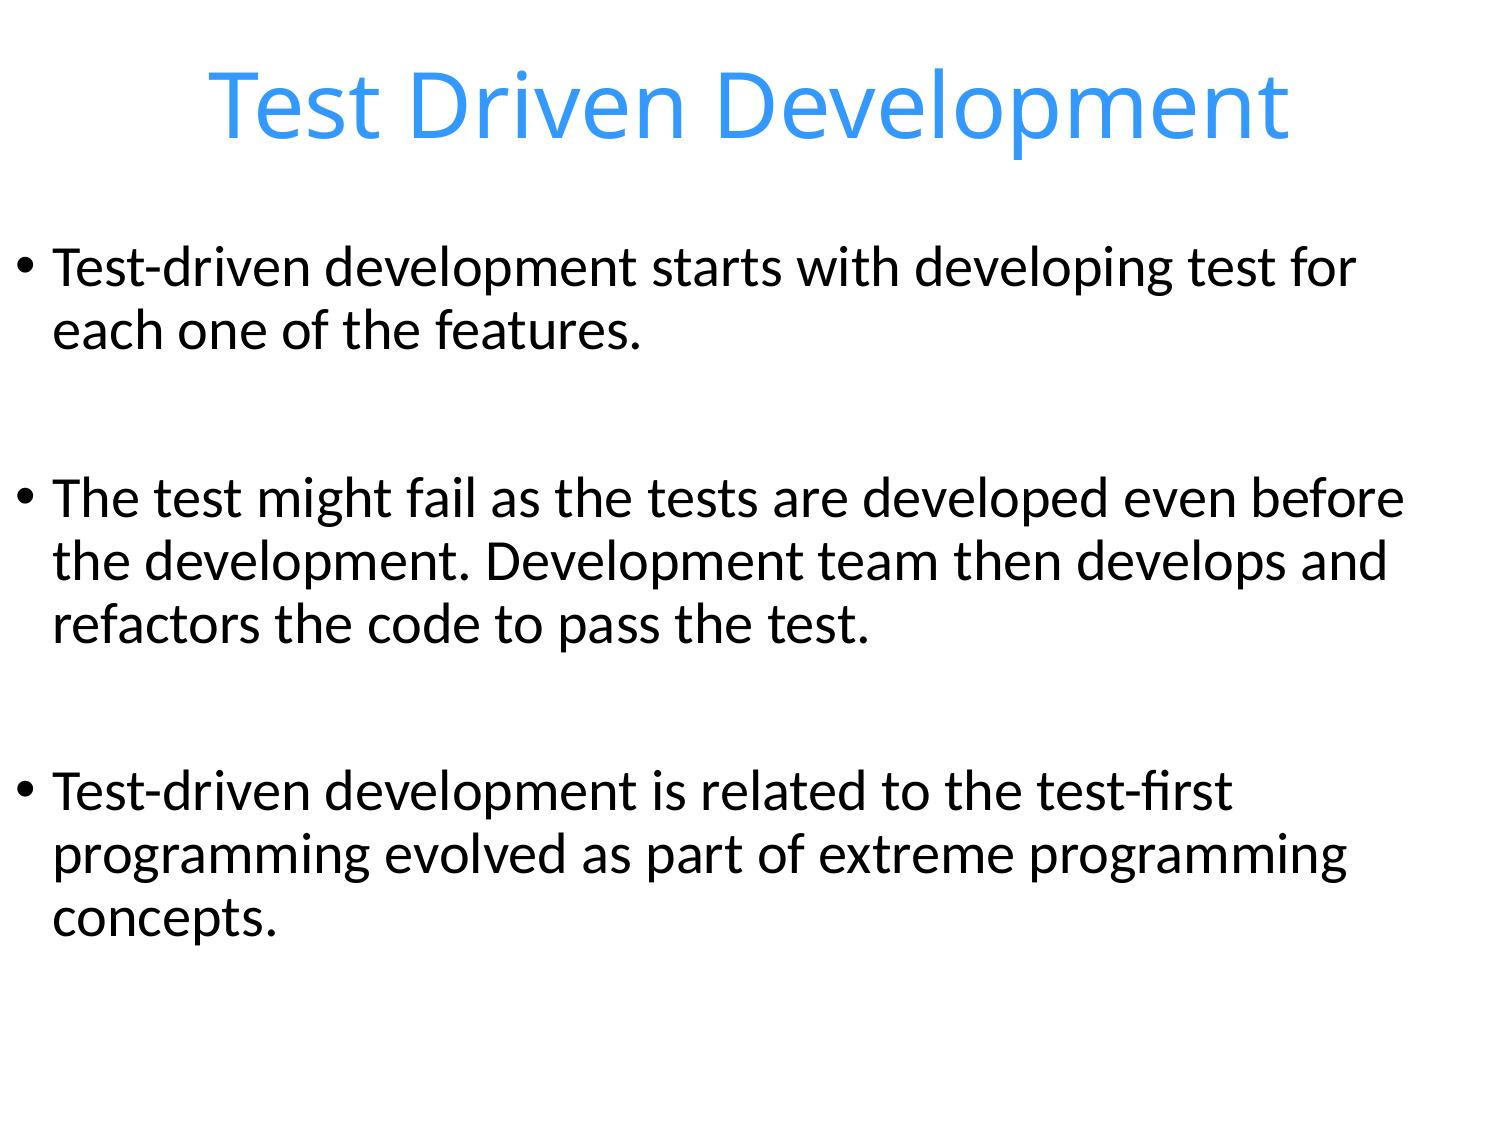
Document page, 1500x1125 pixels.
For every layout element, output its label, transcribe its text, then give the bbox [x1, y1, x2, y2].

title Test Driven Development [103, 0, 1397, 218]
list Test-driven development starts with developing test for each one of the features. The test might fail as the tests are developed even before the development. Development team then develops and refactors the code to pass the test. Test-driven development is related to the test-first programming evolved as part of extreme programming concepts. [0, 228, 1490, 1125]
